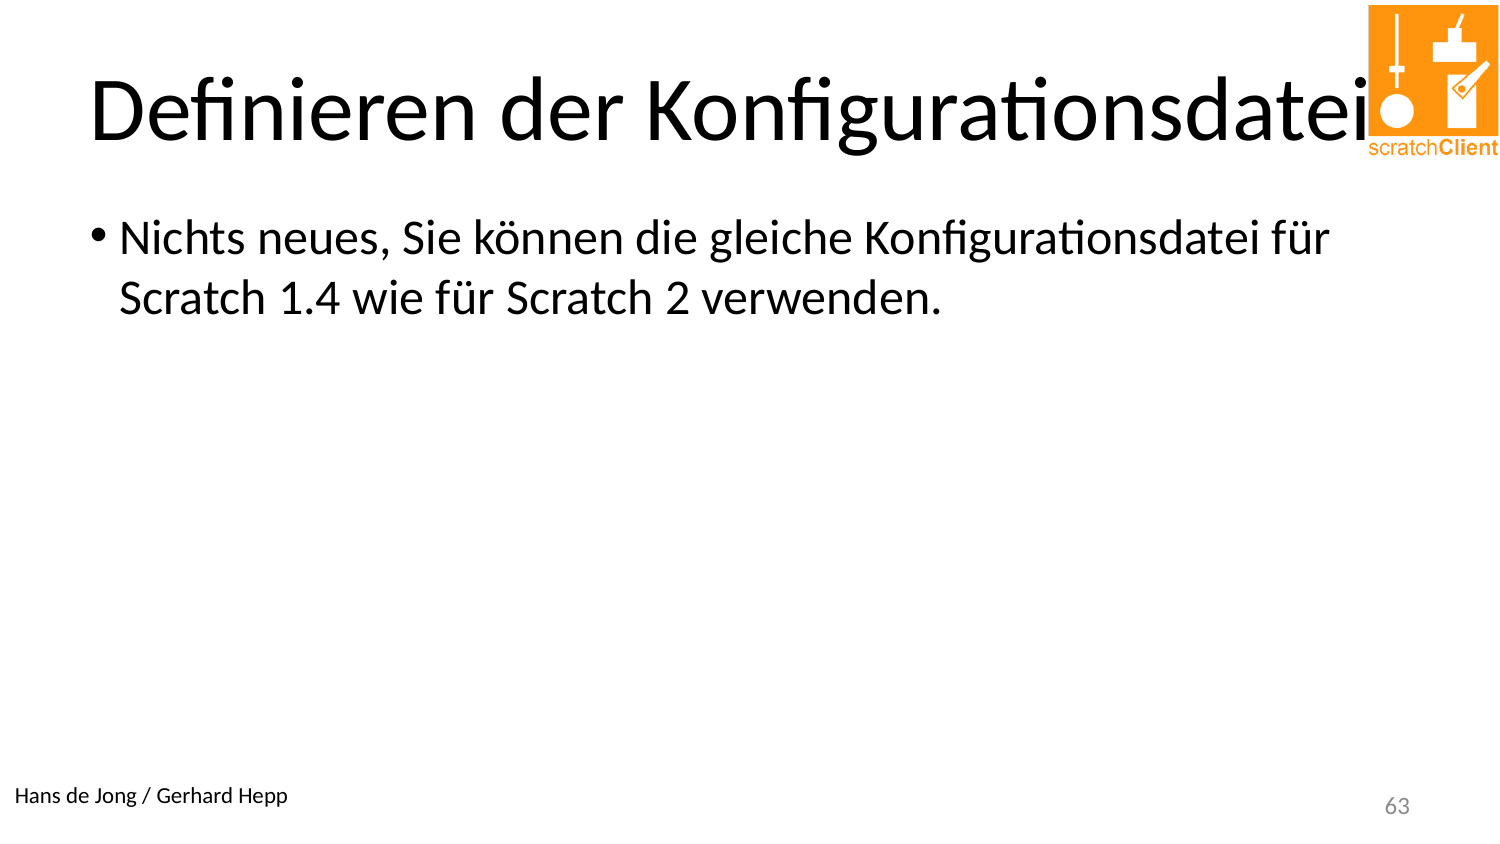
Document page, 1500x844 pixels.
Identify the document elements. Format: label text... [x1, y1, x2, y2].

picture [1366, 5, 1500, 160]
text_box Nichts neues, Sie können die gleiche Konfigurationsdatei für Scratch 1.4 wie für Scratch 2 verwenden. [75, 196, 1425, 754]
text_box Definieren der Konfigurationsdatei [75, 33, 1425, 175]
text_box 63 [1340, 781, 1425, 827]
